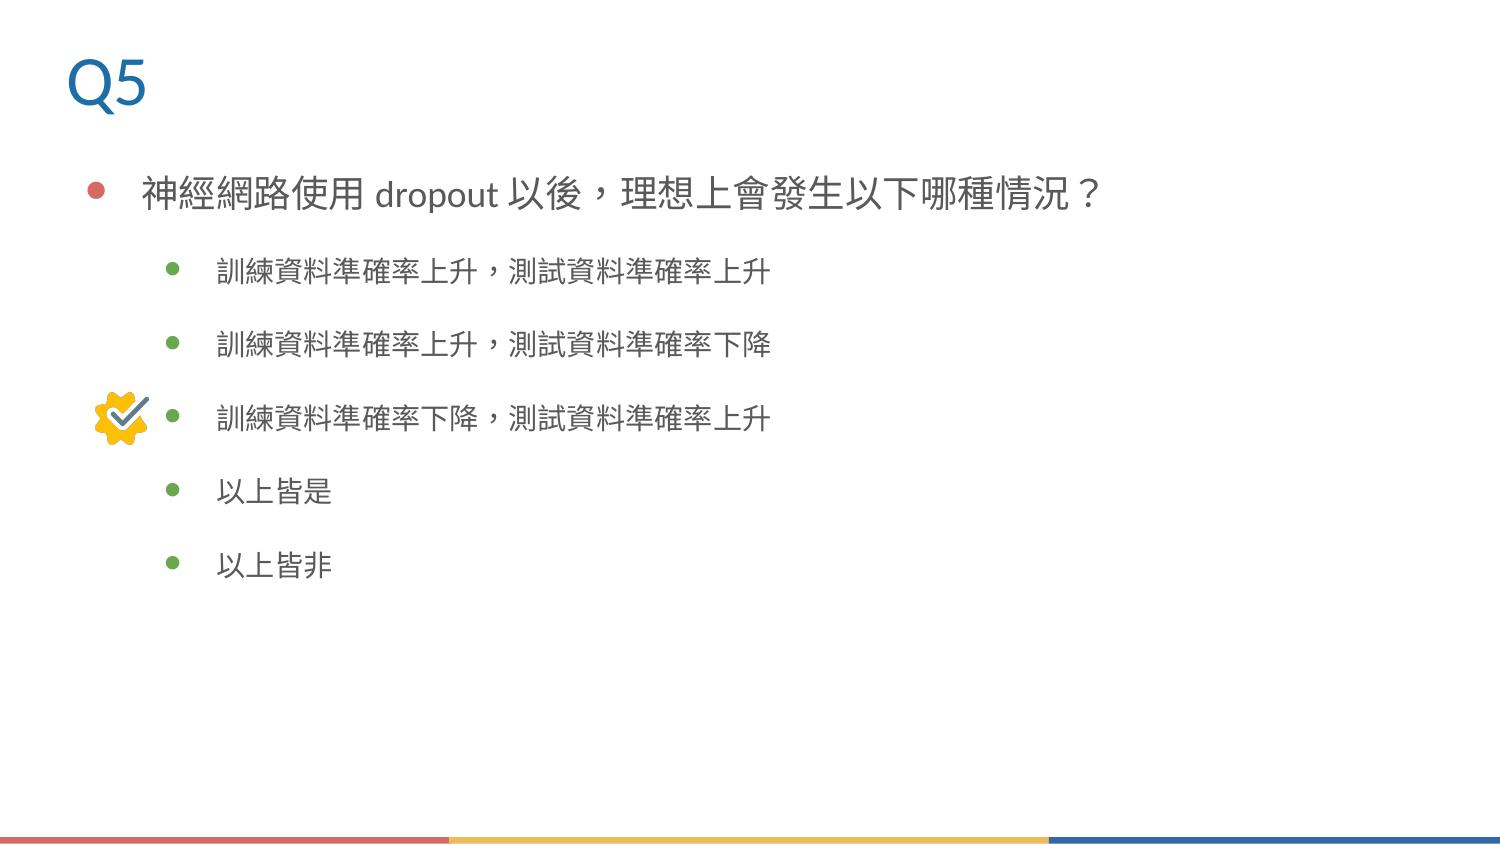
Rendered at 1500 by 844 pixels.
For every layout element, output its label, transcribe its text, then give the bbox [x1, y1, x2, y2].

list 神經網路使用dropout以後，理想上會發生以下哪種情況？ 訓練資料準確率上升，測試資料準確率上升 訓練資料準確率上升，測試資料準確率下降 訓練資料準確率下降，測試資料準確率上升 以上皆是 以上皆非 [51, 147, 1449, 807]
title Q5 [51, 29, 1449, 125]
picture [95, 391, 150, 446]
